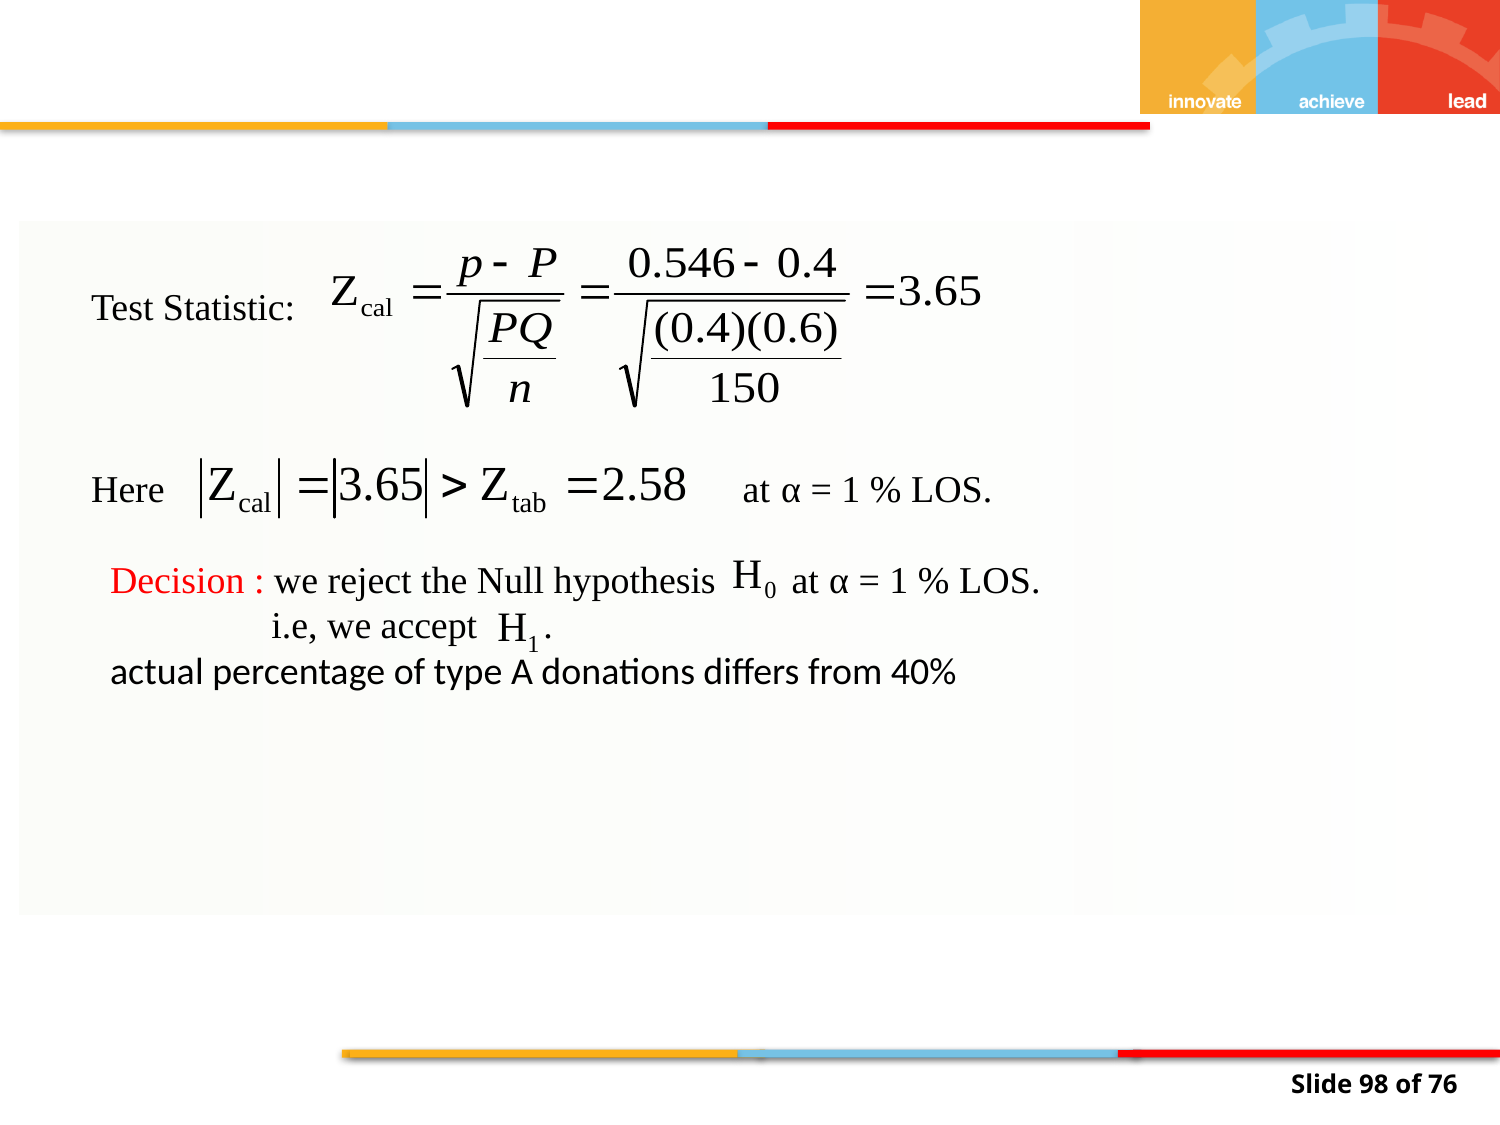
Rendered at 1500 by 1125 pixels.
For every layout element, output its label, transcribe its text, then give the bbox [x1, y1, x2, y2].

text_box Test Statistic: Here at α = 1 % LOS. Decision : we reject the Null hypothesis at α = 1 % LOS. i.e, we accept . actual percentage of type A donations differs from 40% [76, 275, 1246, 700]
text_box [725, 545, 785, 610]
picture [1140, 0, 1500, 114]
list [19, 221, 1475, 915]
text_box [321, 235, 992, 416]
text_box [191, 447, 695, 530]
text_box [490, 599, 547, 660]
